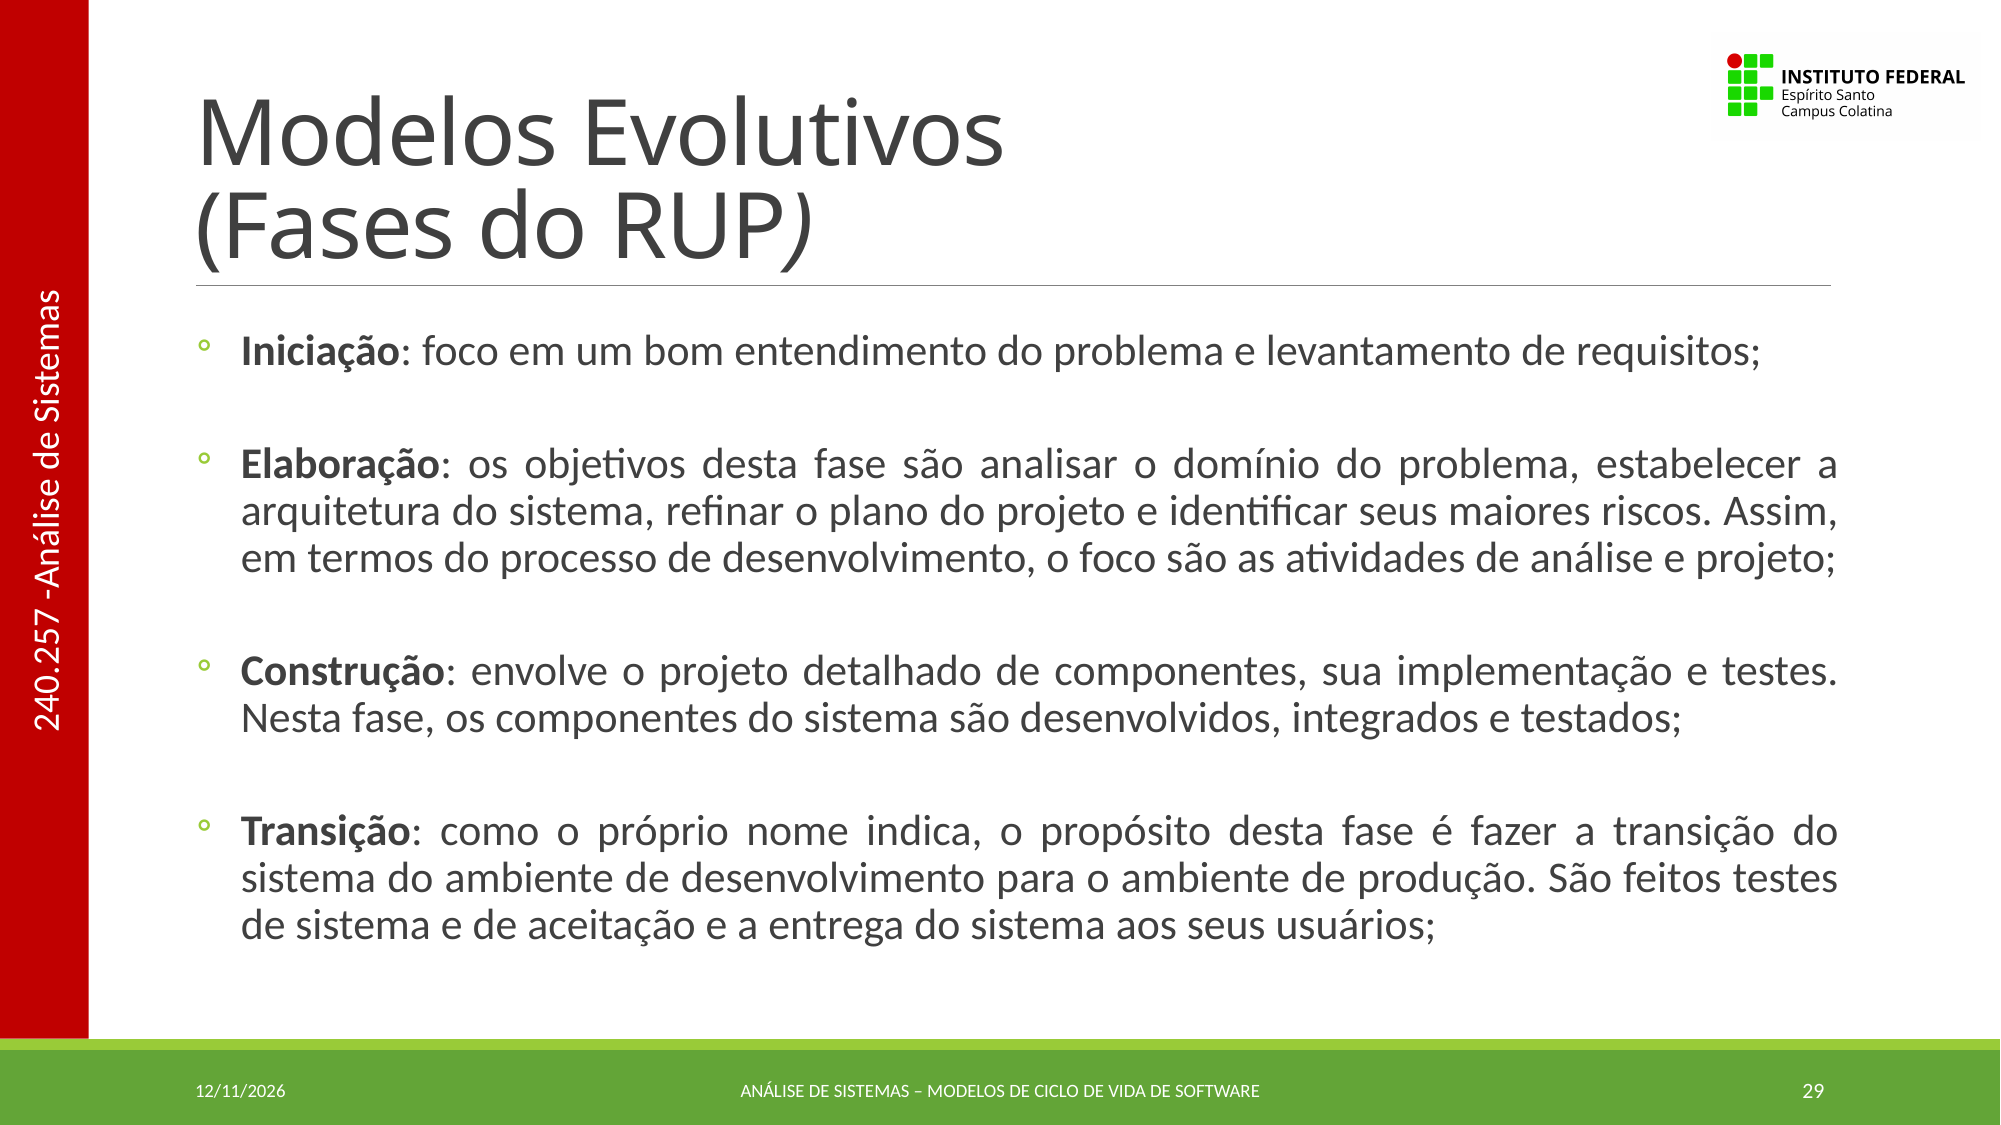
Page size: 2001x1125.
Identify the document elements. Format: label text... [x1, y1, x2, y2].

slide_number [180, 1059, 586, 1120]
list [1711, 31, 1982, 141]
slide_number 29 [1624, 1059, 1840, 1120]
text_box 240.257 -Análise de Sistemas [13, 274, 74, 748]
title Modelos Evolutivos (Fases do RUP) [180, 47, 1830, 285]
footer Análise de sistemas – modelos de ciclo de vida de software [604, 1059, 1396, 1120]
text_box [0, 0, 90, 1040]
text_box Iniciação: foco em um bom entendimento do problema e levantamento de requisitos; Elaboração: os objetivos desta fase são analisar o domínio do problema, estabelecer a arquitetura do sistema, refinar o plano do projeto e identificar seus maiores riscos. Assim, em termos do processo de desenvolvimento, o foco são as atividades de análise e projeto; Construção: envolve o projeto detalhado de componentes, sua implementação e testes. Nesta fase, os componentes do sistema são desenvolvidos, integrados e testados; Transição: como o próprio nome indica, o propósito desta fase é fazer a transição do sistema do ambiente de desenvolvimento para o ambiente de produção. São feitos testes de sistema e de aceitação e a entrega do sistema aos seus usuários; [179, 320, 1840, 994]
